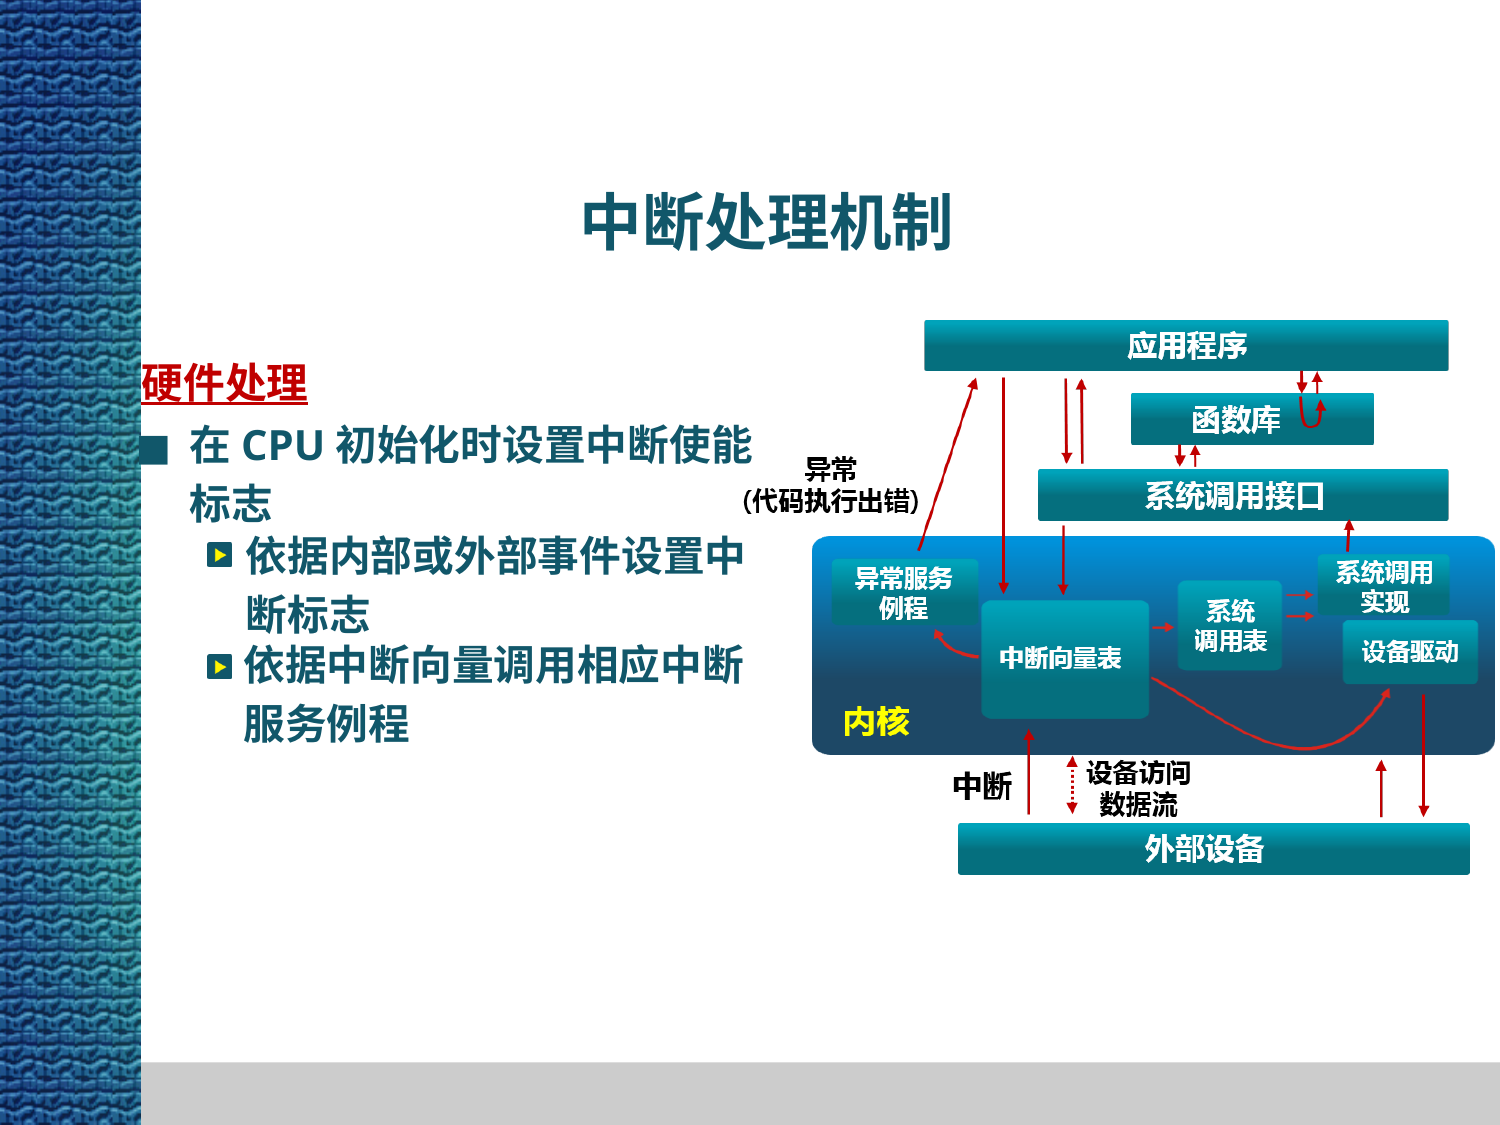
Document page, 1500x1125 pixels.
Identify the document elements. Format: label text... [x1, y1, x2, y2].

picture [0, 0, 141, 1125]
picture [699, 315, 1495, 884]
picture [1287, 590, 1312, 600]
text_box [206, 547, 694, 630]
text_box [78, 631, 694, 759]
text_box 中断处理机制 [564, 175, 1163, 266]
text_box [99, 349, 694, 539]
